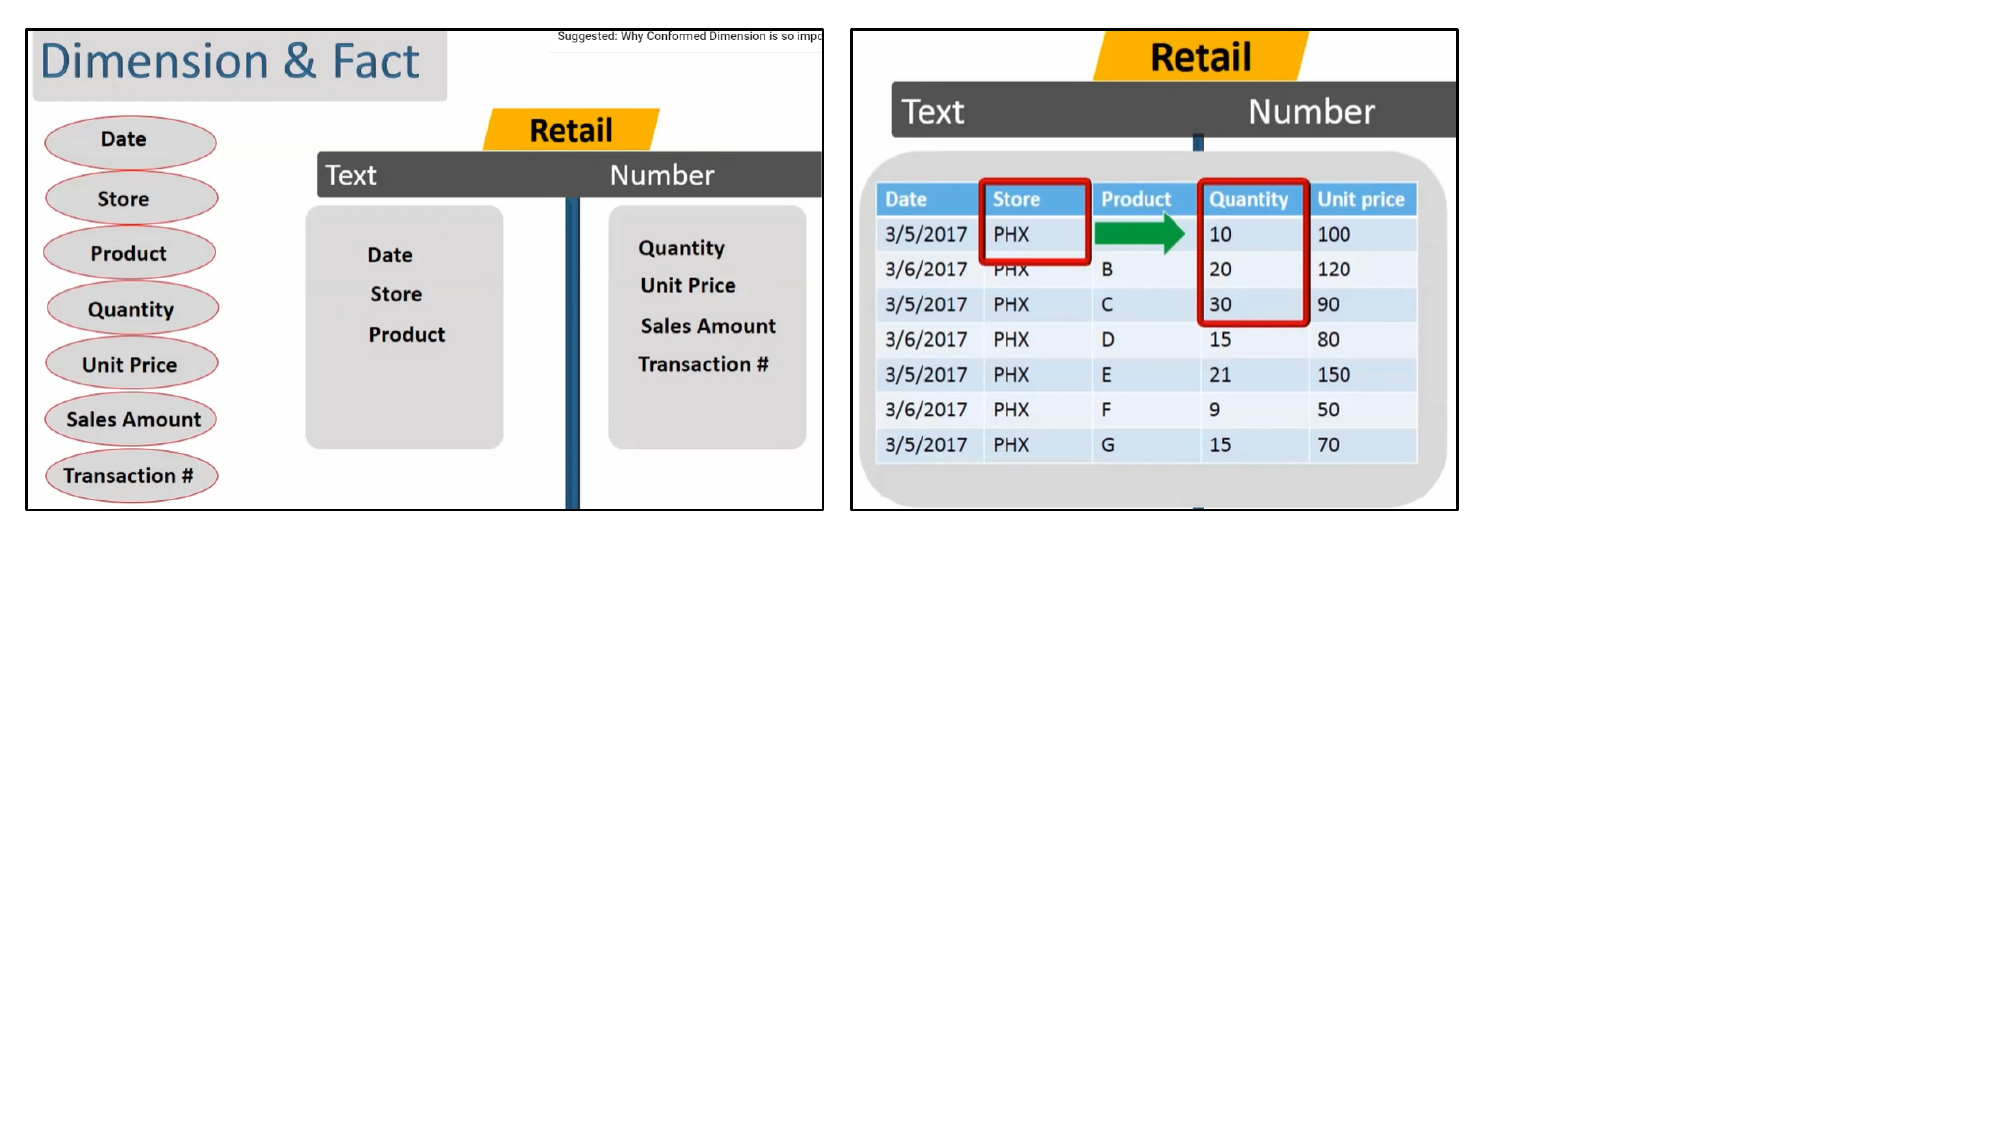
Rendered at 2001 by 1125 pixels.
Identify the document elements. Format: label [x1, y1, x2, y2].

picture [852, 30, 1457, 509]
picture [27, 30, 822, 509]
